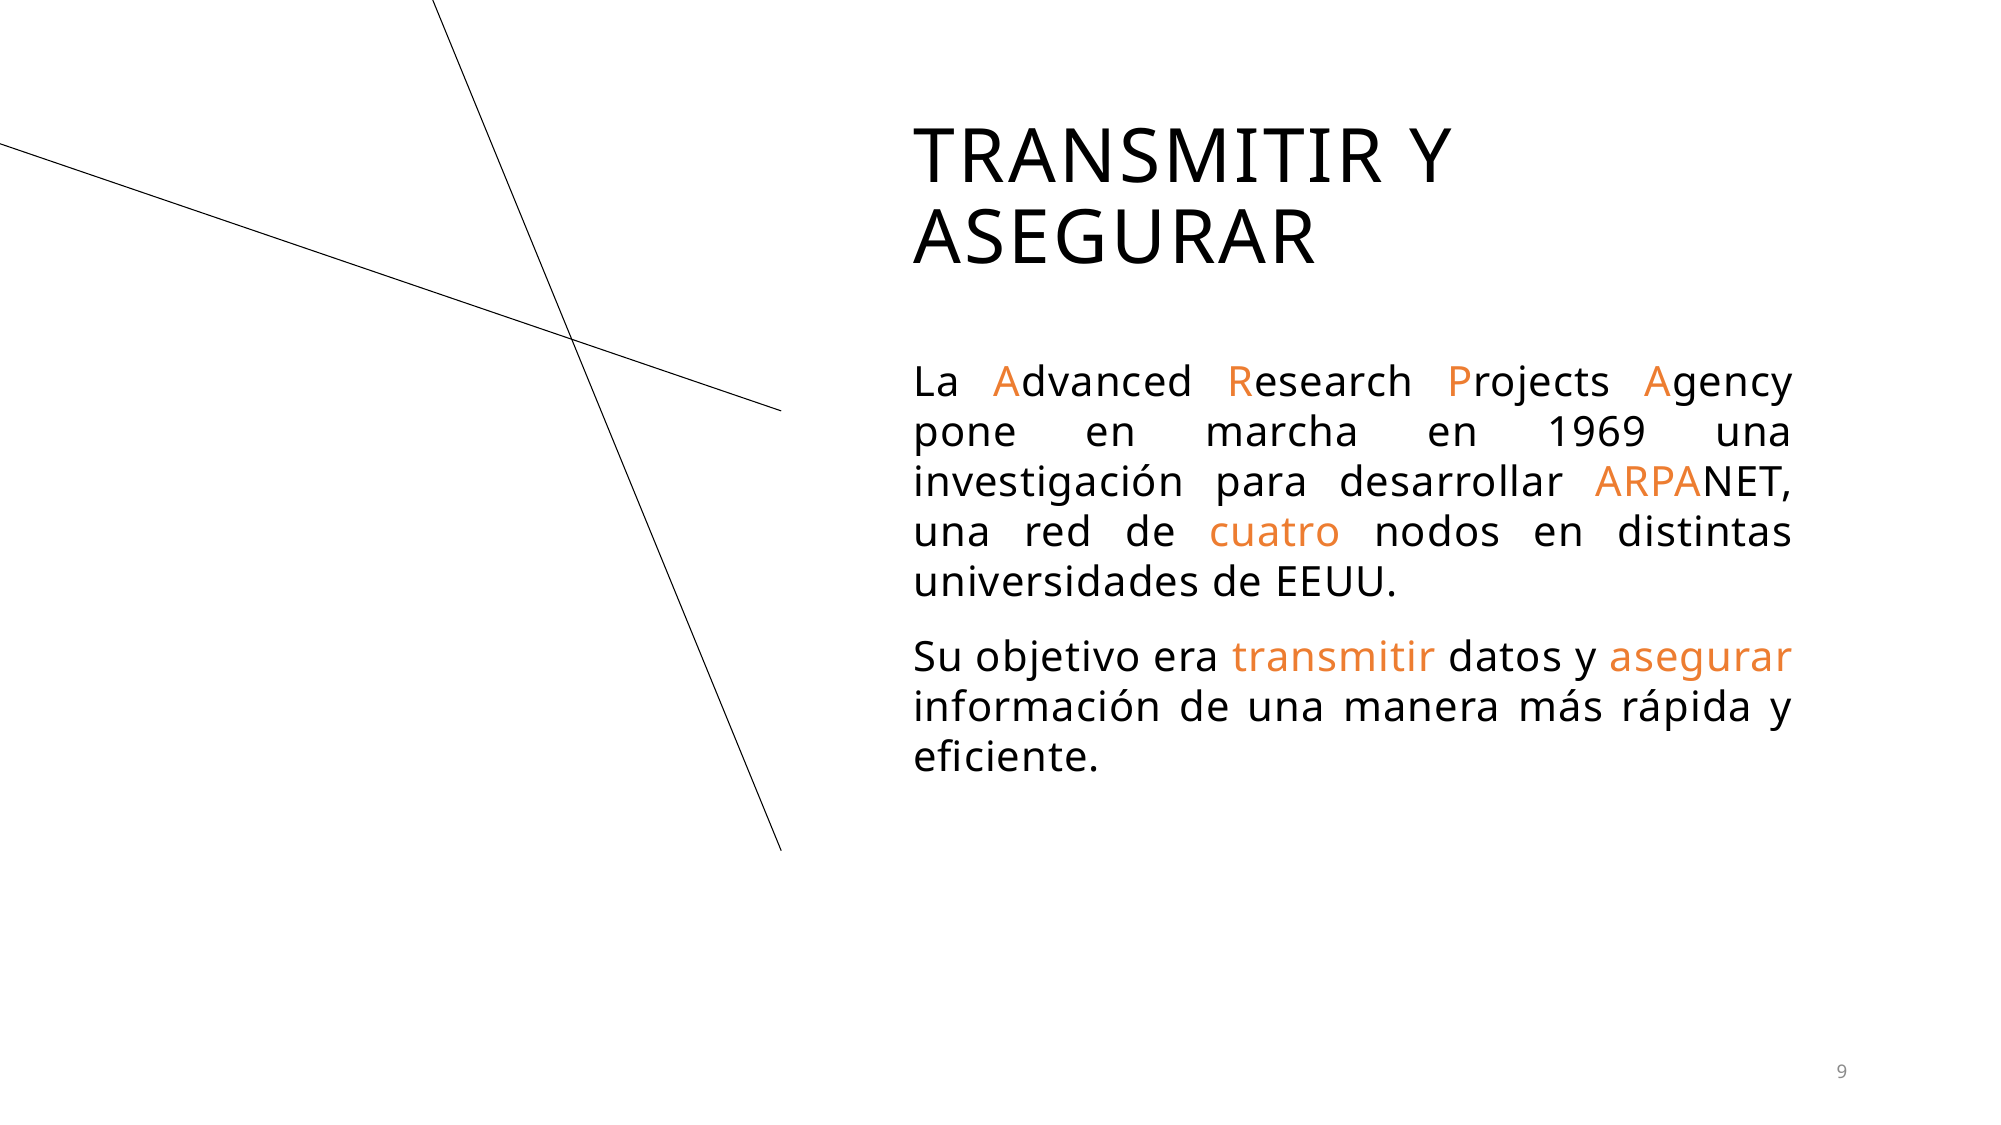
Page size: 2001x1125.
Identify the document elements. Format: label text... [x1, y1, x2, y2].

list La Advanced Research Projects Agency pone en marcha en 1969 una investigación para desarrollar ARPANET, una red de cuatro nodos en distintas universidades de EEUU. [898, 346, 1809, 407]
title Transmitir y asegurar [898, 169, 1863, 288]
text_box Su objetivo era transmitir datos y asegurar información de una manera más rápida y eficiente. [898, 621, 1809, 682]
slide_number 9 [1412, 1042, 1863, 1103]
